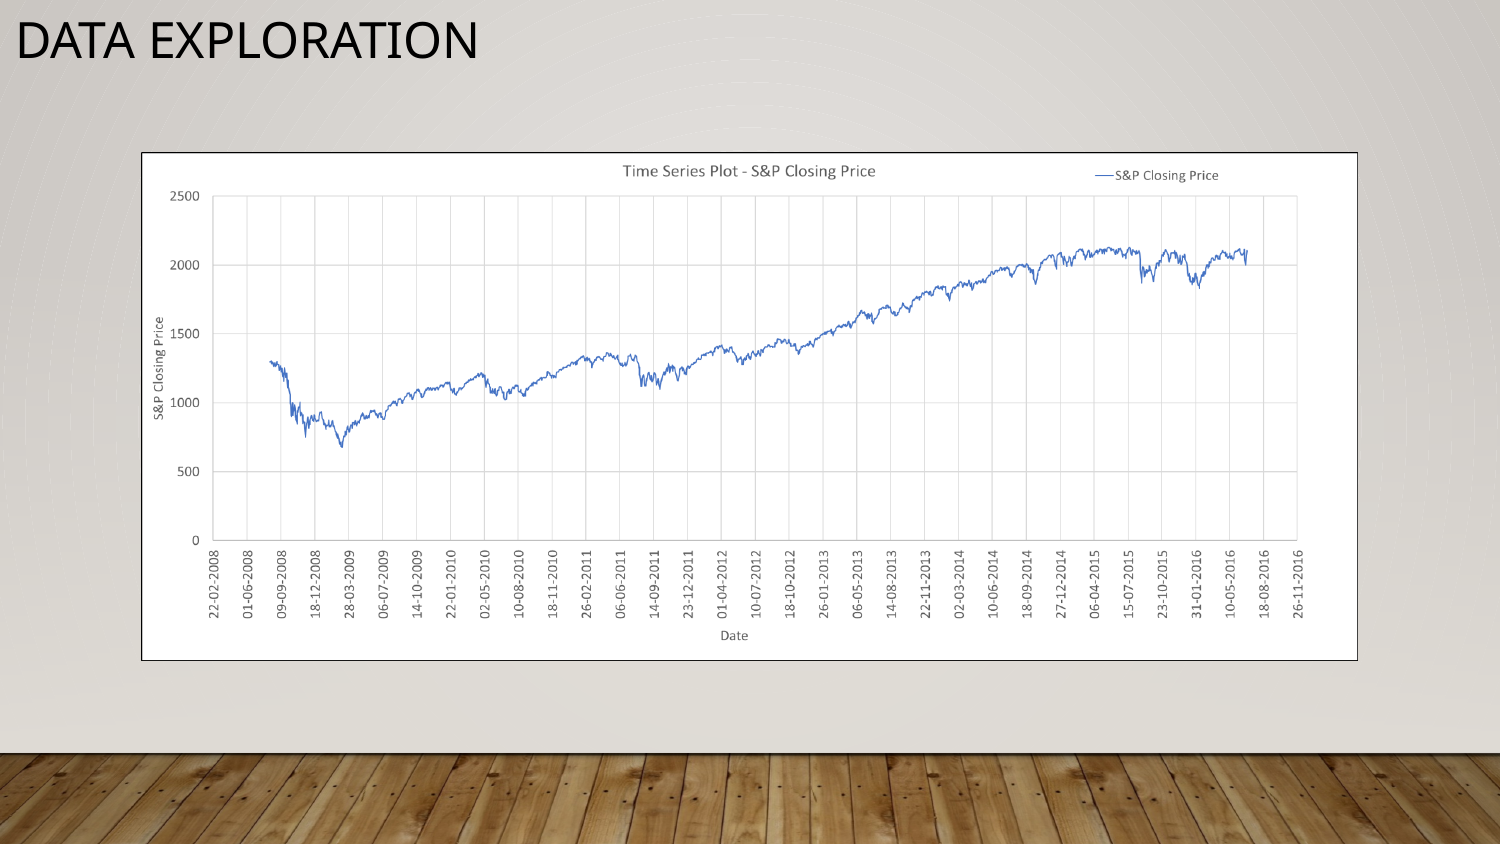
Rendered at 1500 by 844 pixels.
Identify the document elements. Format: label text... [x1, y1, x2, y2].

picture [0, 753, 1500, 844]
picture [141, 152, 1359, 661]
title Data Exploration [0, 0, 1155, 97]
